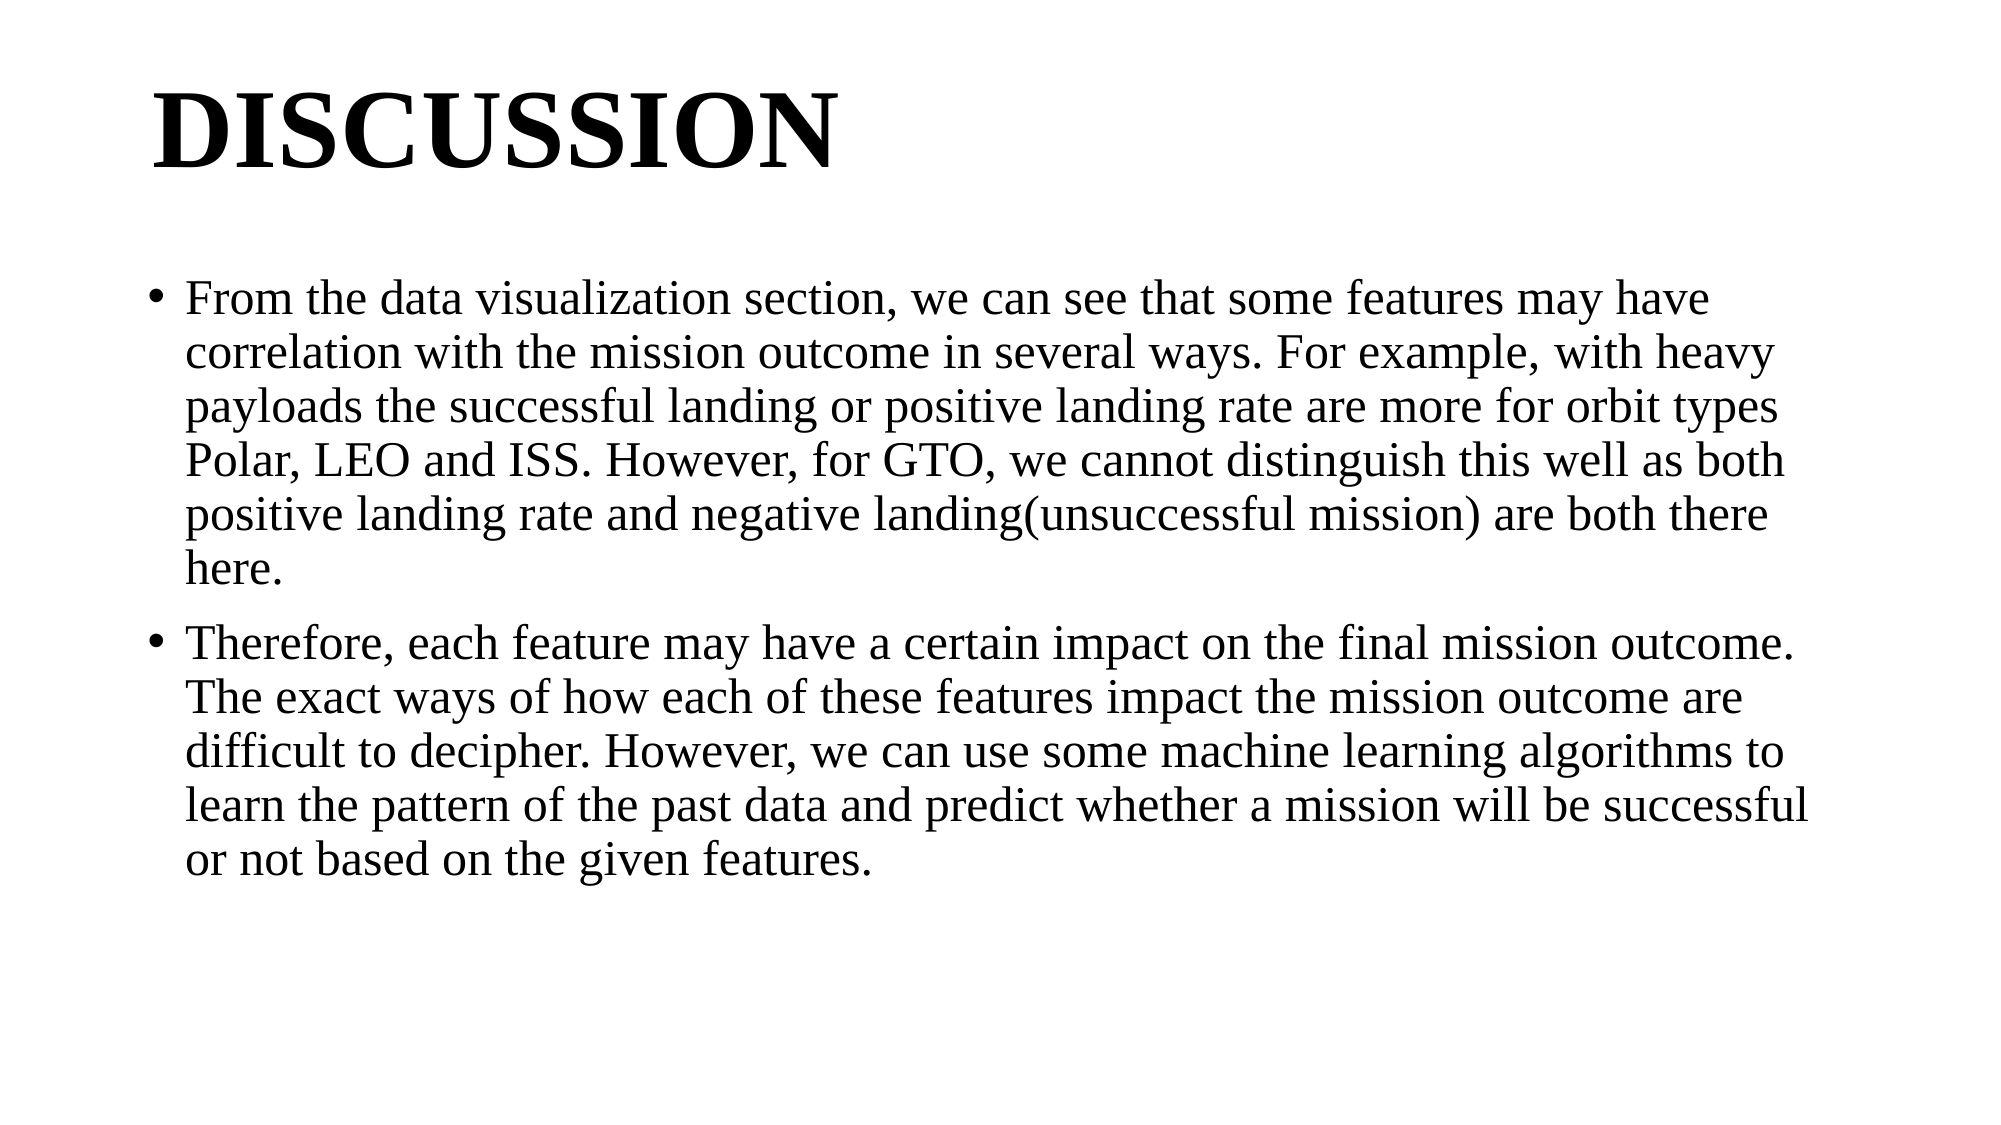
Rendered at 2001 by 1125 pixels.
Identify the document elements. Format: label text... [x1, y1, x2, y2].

text_box DISCUSSION [137, 49, 1724, 213]
list From the data visualization section, we can see that some features may have correlation with the mission outcome in several ways. For example, with heavy payloads the successful landing or positive landing rate are more for orbit types Polar, LEO and ISS. However, for GTO, we cannot distinguish this well as both positive landing rate and negative landing(unsuccessful mission) are both there here. Therefore, each feature may have a certain impact on the final mission outcome. The exact ways of how each of these features impact the mission outcome are difficult to decipher. However, we can use some machine learning algorithms to learn the pattern of the past data and predict whether a mission will be successful or not based on the given features. [132, 263, 1858, 1040]
